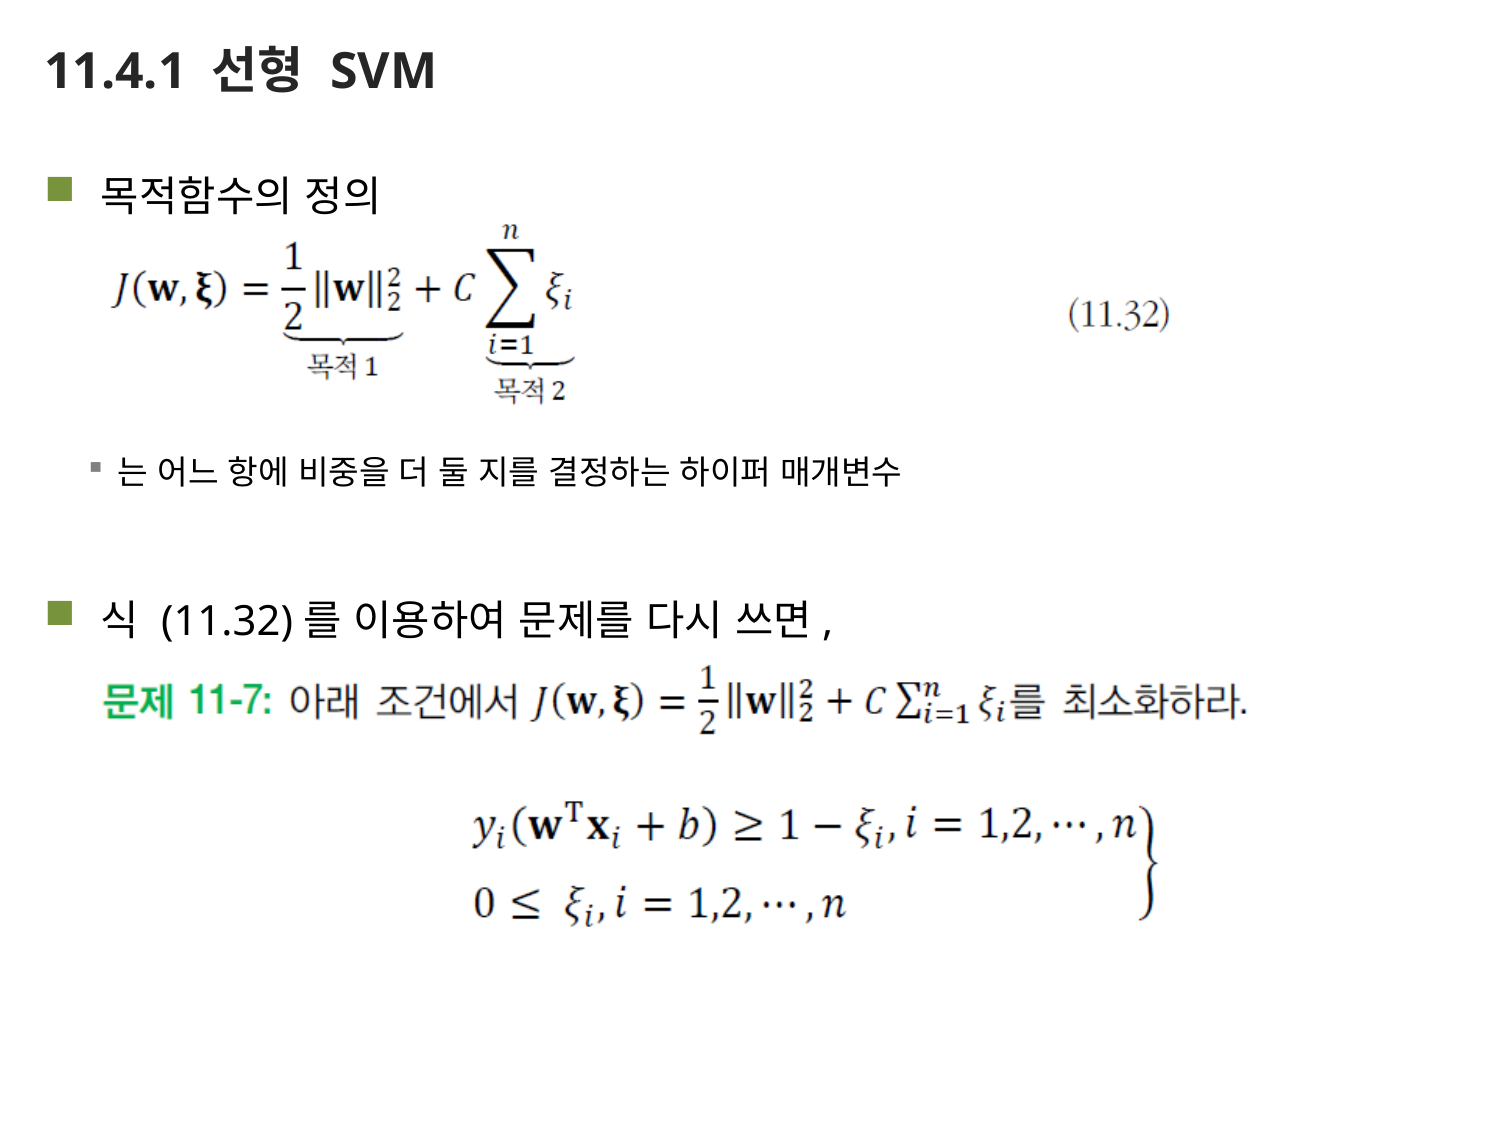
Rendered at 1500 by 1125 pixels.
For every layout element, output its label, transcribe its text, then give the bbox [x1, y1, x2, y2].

title 11.4.1 선형 SVM [29, 23, 1448, 114]
picture [100, 656, 1255, 941]
picture [107, 219, 1176, 414]
